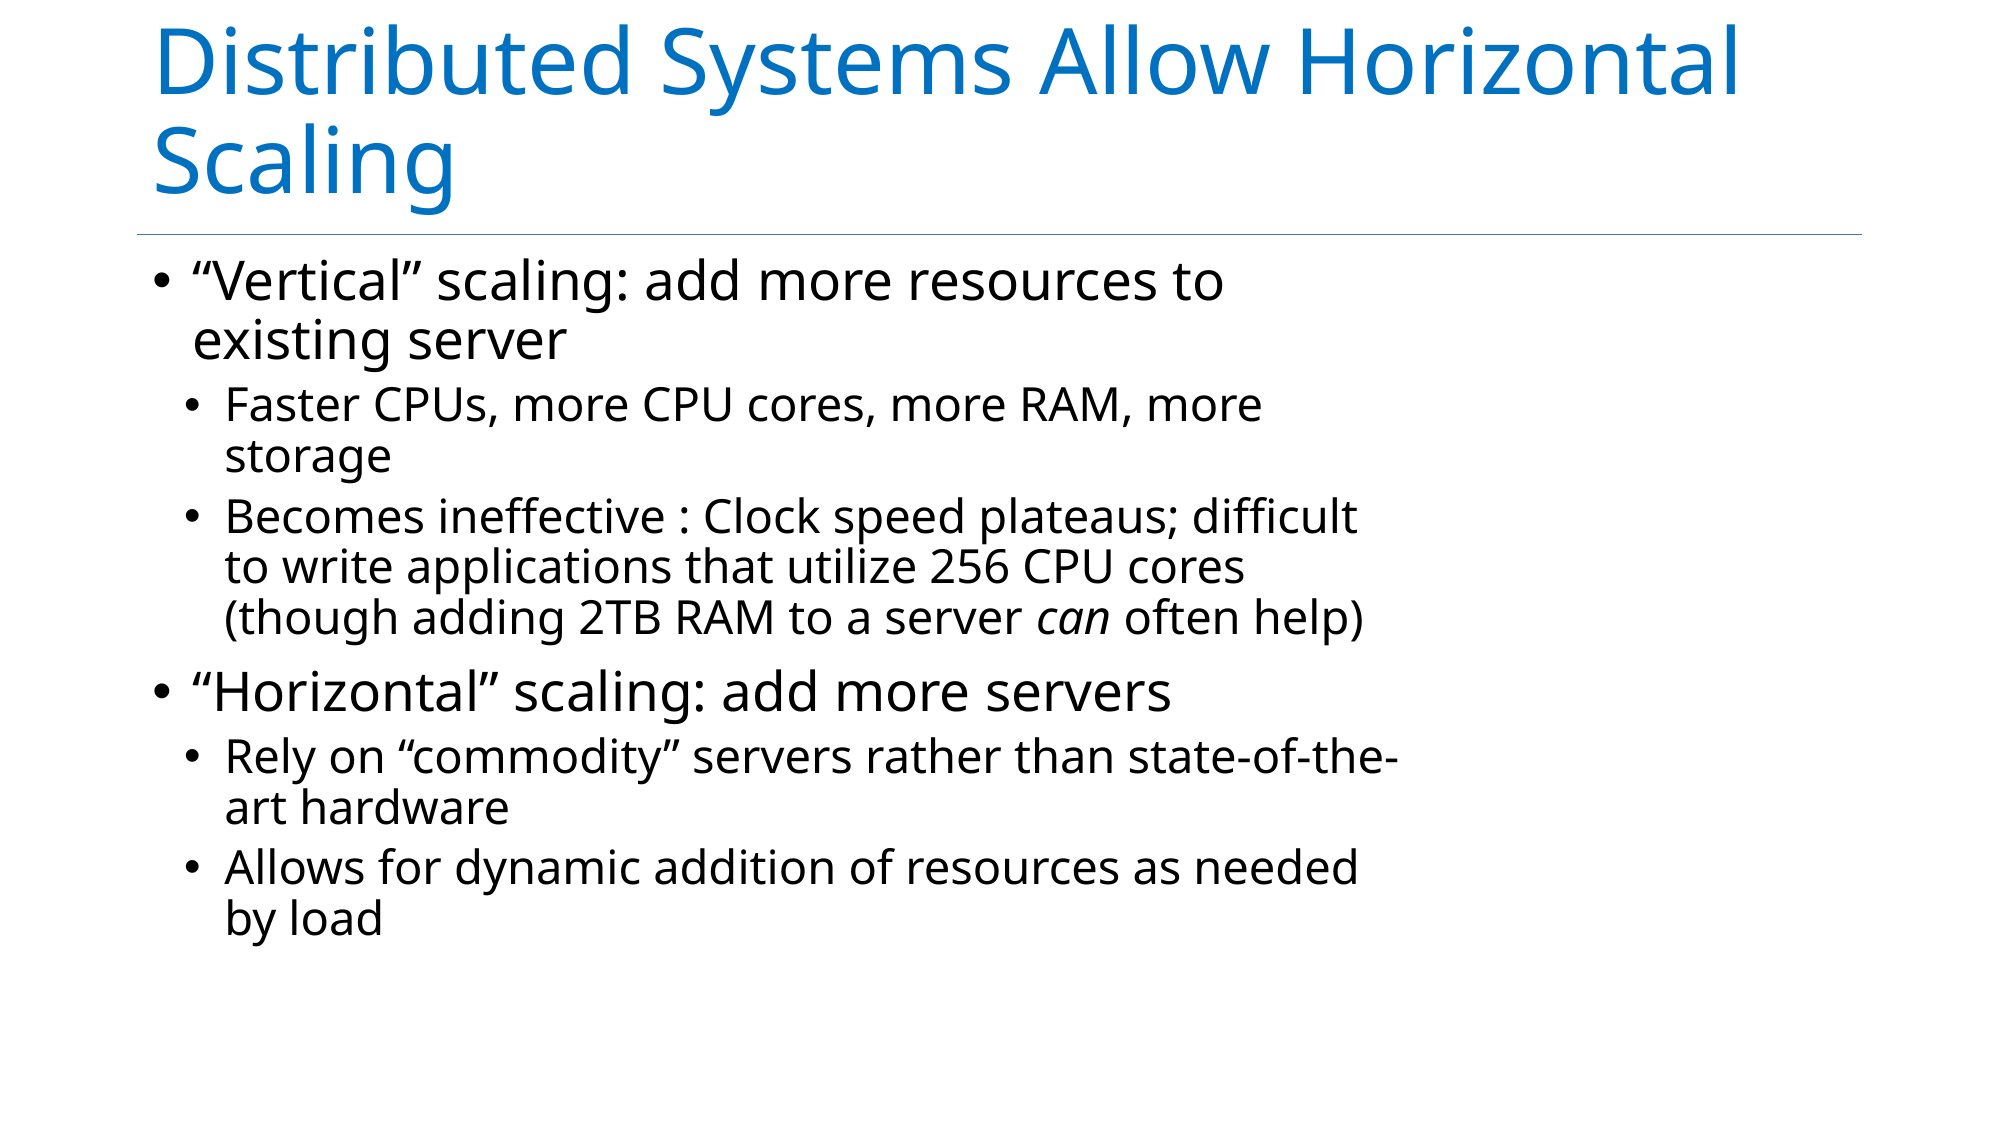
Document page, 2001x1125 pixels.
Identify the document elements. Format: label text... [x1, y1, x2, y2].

title Distributed Systems Allow Horizontal Scaling [137, 3, 1863, 221]
list “Vertical” scaling: add more resources to existing server Faster CPUs, more CPU cores, more RAM, more storage Becomes ineffective : Clock speed plateaus; difficult to write applications that utilize 256 CPU cores (though adding 2TB RAM to a server can often help) “Horizontal” scaling: add more servers Rely on “commodity” servers rather than state-of-the-art hardware Allows for dynamic addition of resources as needed by load [137, 246, 1432, 960]
